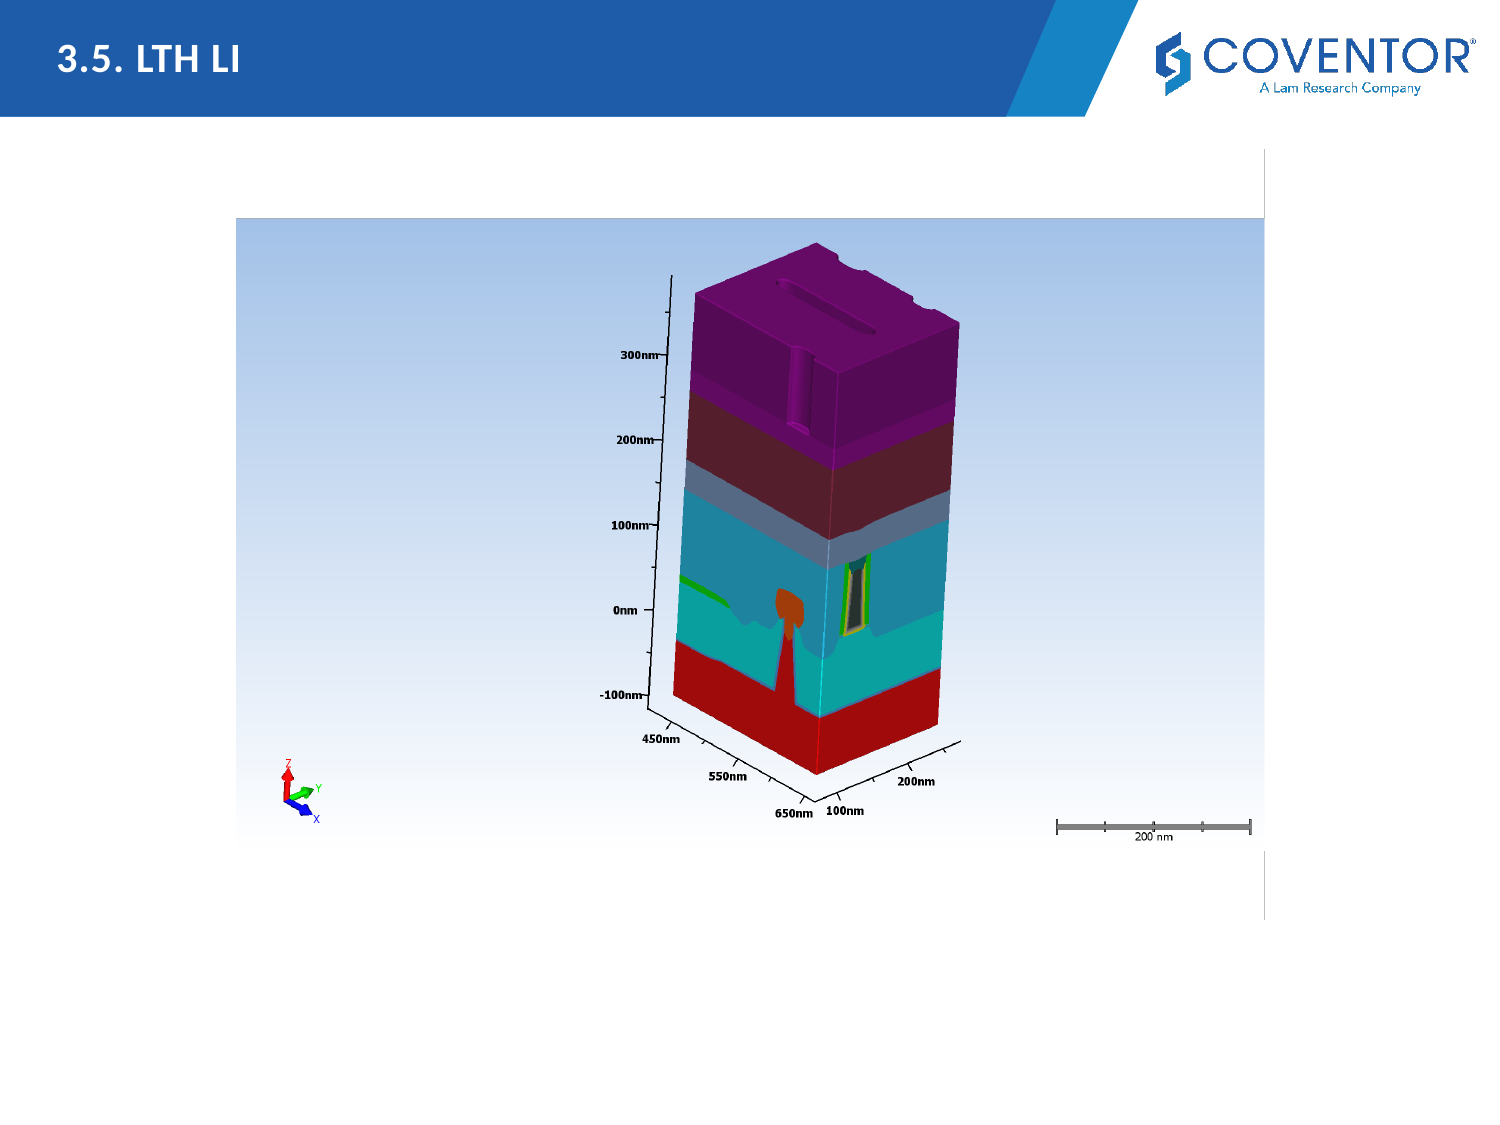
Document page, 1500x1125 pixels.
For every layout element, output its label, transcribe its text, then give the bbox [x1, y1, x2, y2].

title 3.5. LTH LI [41, 9, 951, 102]
picture [41, 148, 1459, 921]
picture [1144, 25, 1486, 103]
